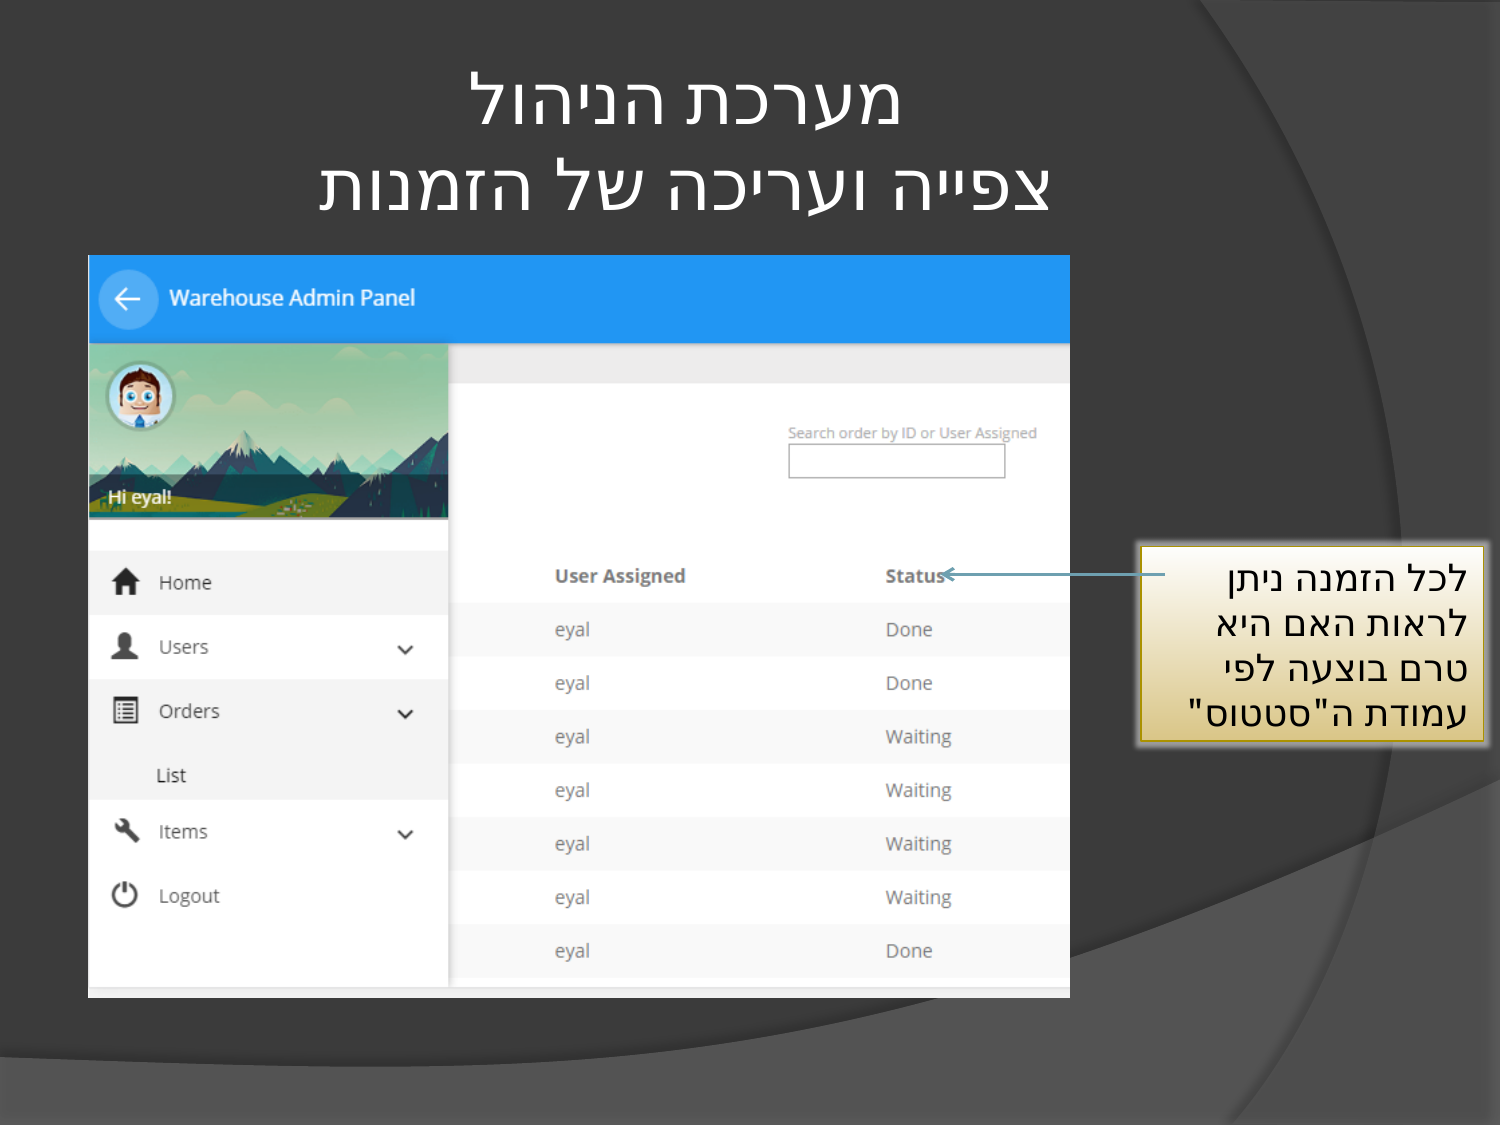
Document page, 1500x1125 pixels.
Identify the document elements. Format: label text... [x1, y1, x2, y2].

title מערכת הניהול צפייה ועריכה של הזמנות [75, 45, 1300, 233]
text_box לכל הזמנה ניתן לראות האם היא טרם בוצעה לפי עמודת ה"סטטוס" [1140, 546, 1484, 742]
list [88, 255, 1070, 998]
